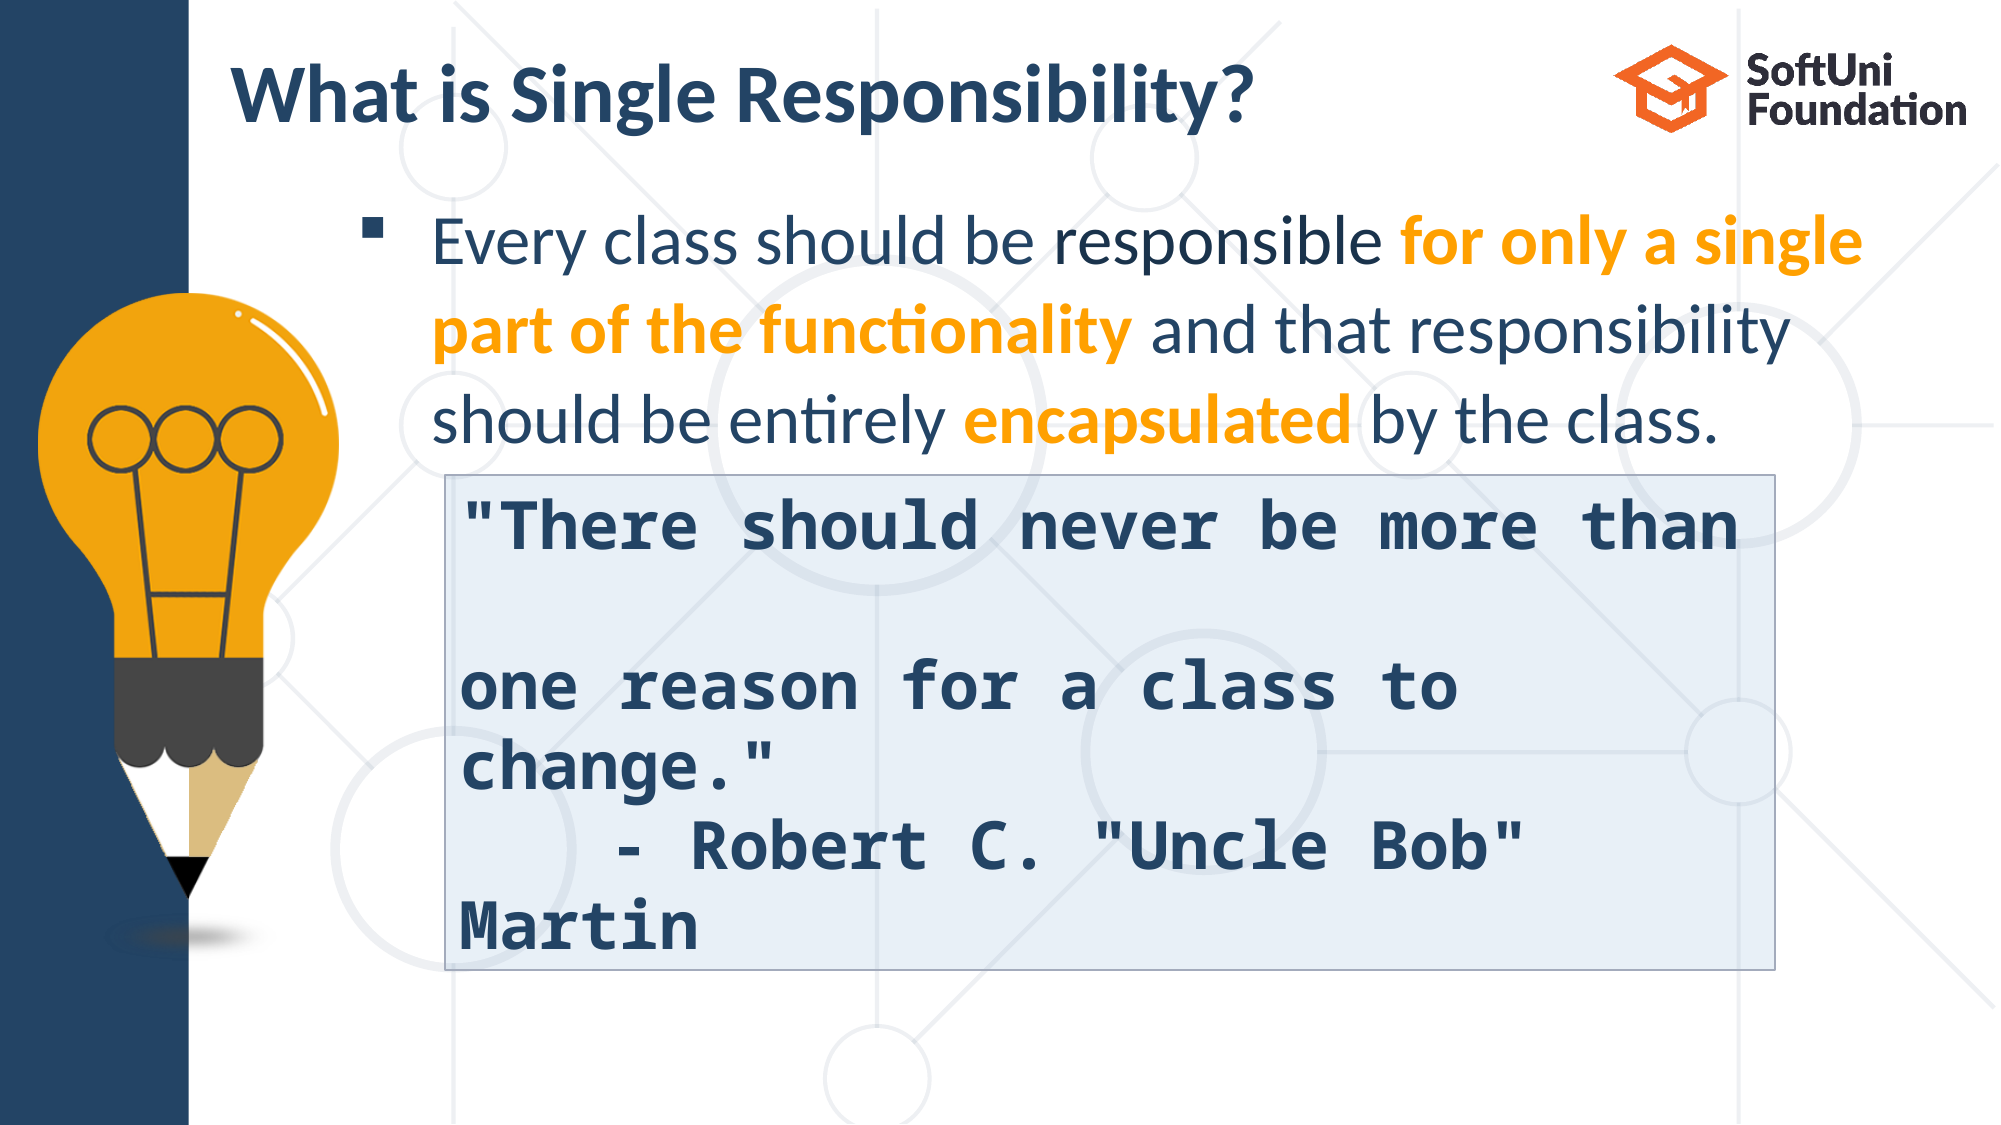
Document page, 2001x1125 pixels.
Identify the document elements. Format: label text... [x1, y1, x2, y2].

list Every class should be responsible for only a single part of the functionality and that responsibility should be entirely encapsulated by the class. [338, 183, 1968, 1050]
picture [1613, 44, 1966, 133]
text_box "There should never be more than one reason for a class to change." - Robert C. "Uncle Bob" Martin [445, 475, 1776, 970]
picture [38, 293, 338, 961]
title What is Single Responsibility? [212, 16, 1591, 162]
